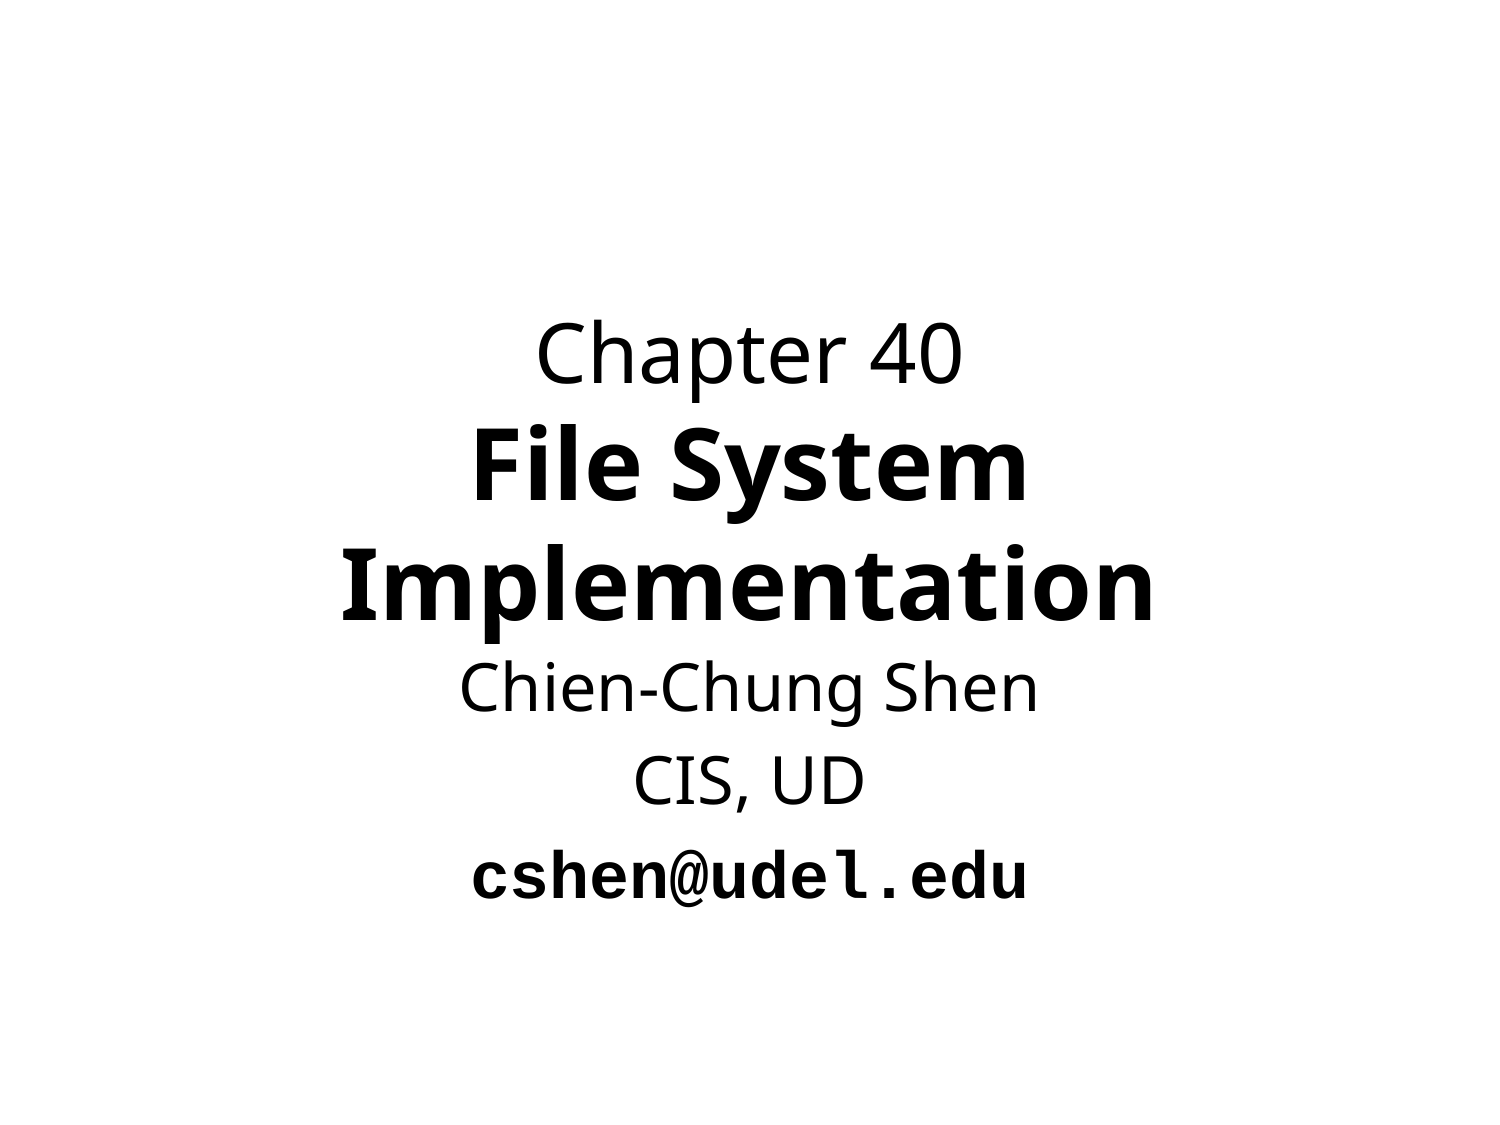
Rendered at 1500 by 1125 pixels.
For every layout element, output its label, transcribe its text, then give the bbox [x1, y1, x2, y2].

title Chapter 40 File System Implementation [37, 349, 1463, 591]
subtitle Chien-Chung Shen CIS, UD cshen@udel.edu [225, 637, 1275, 925]
